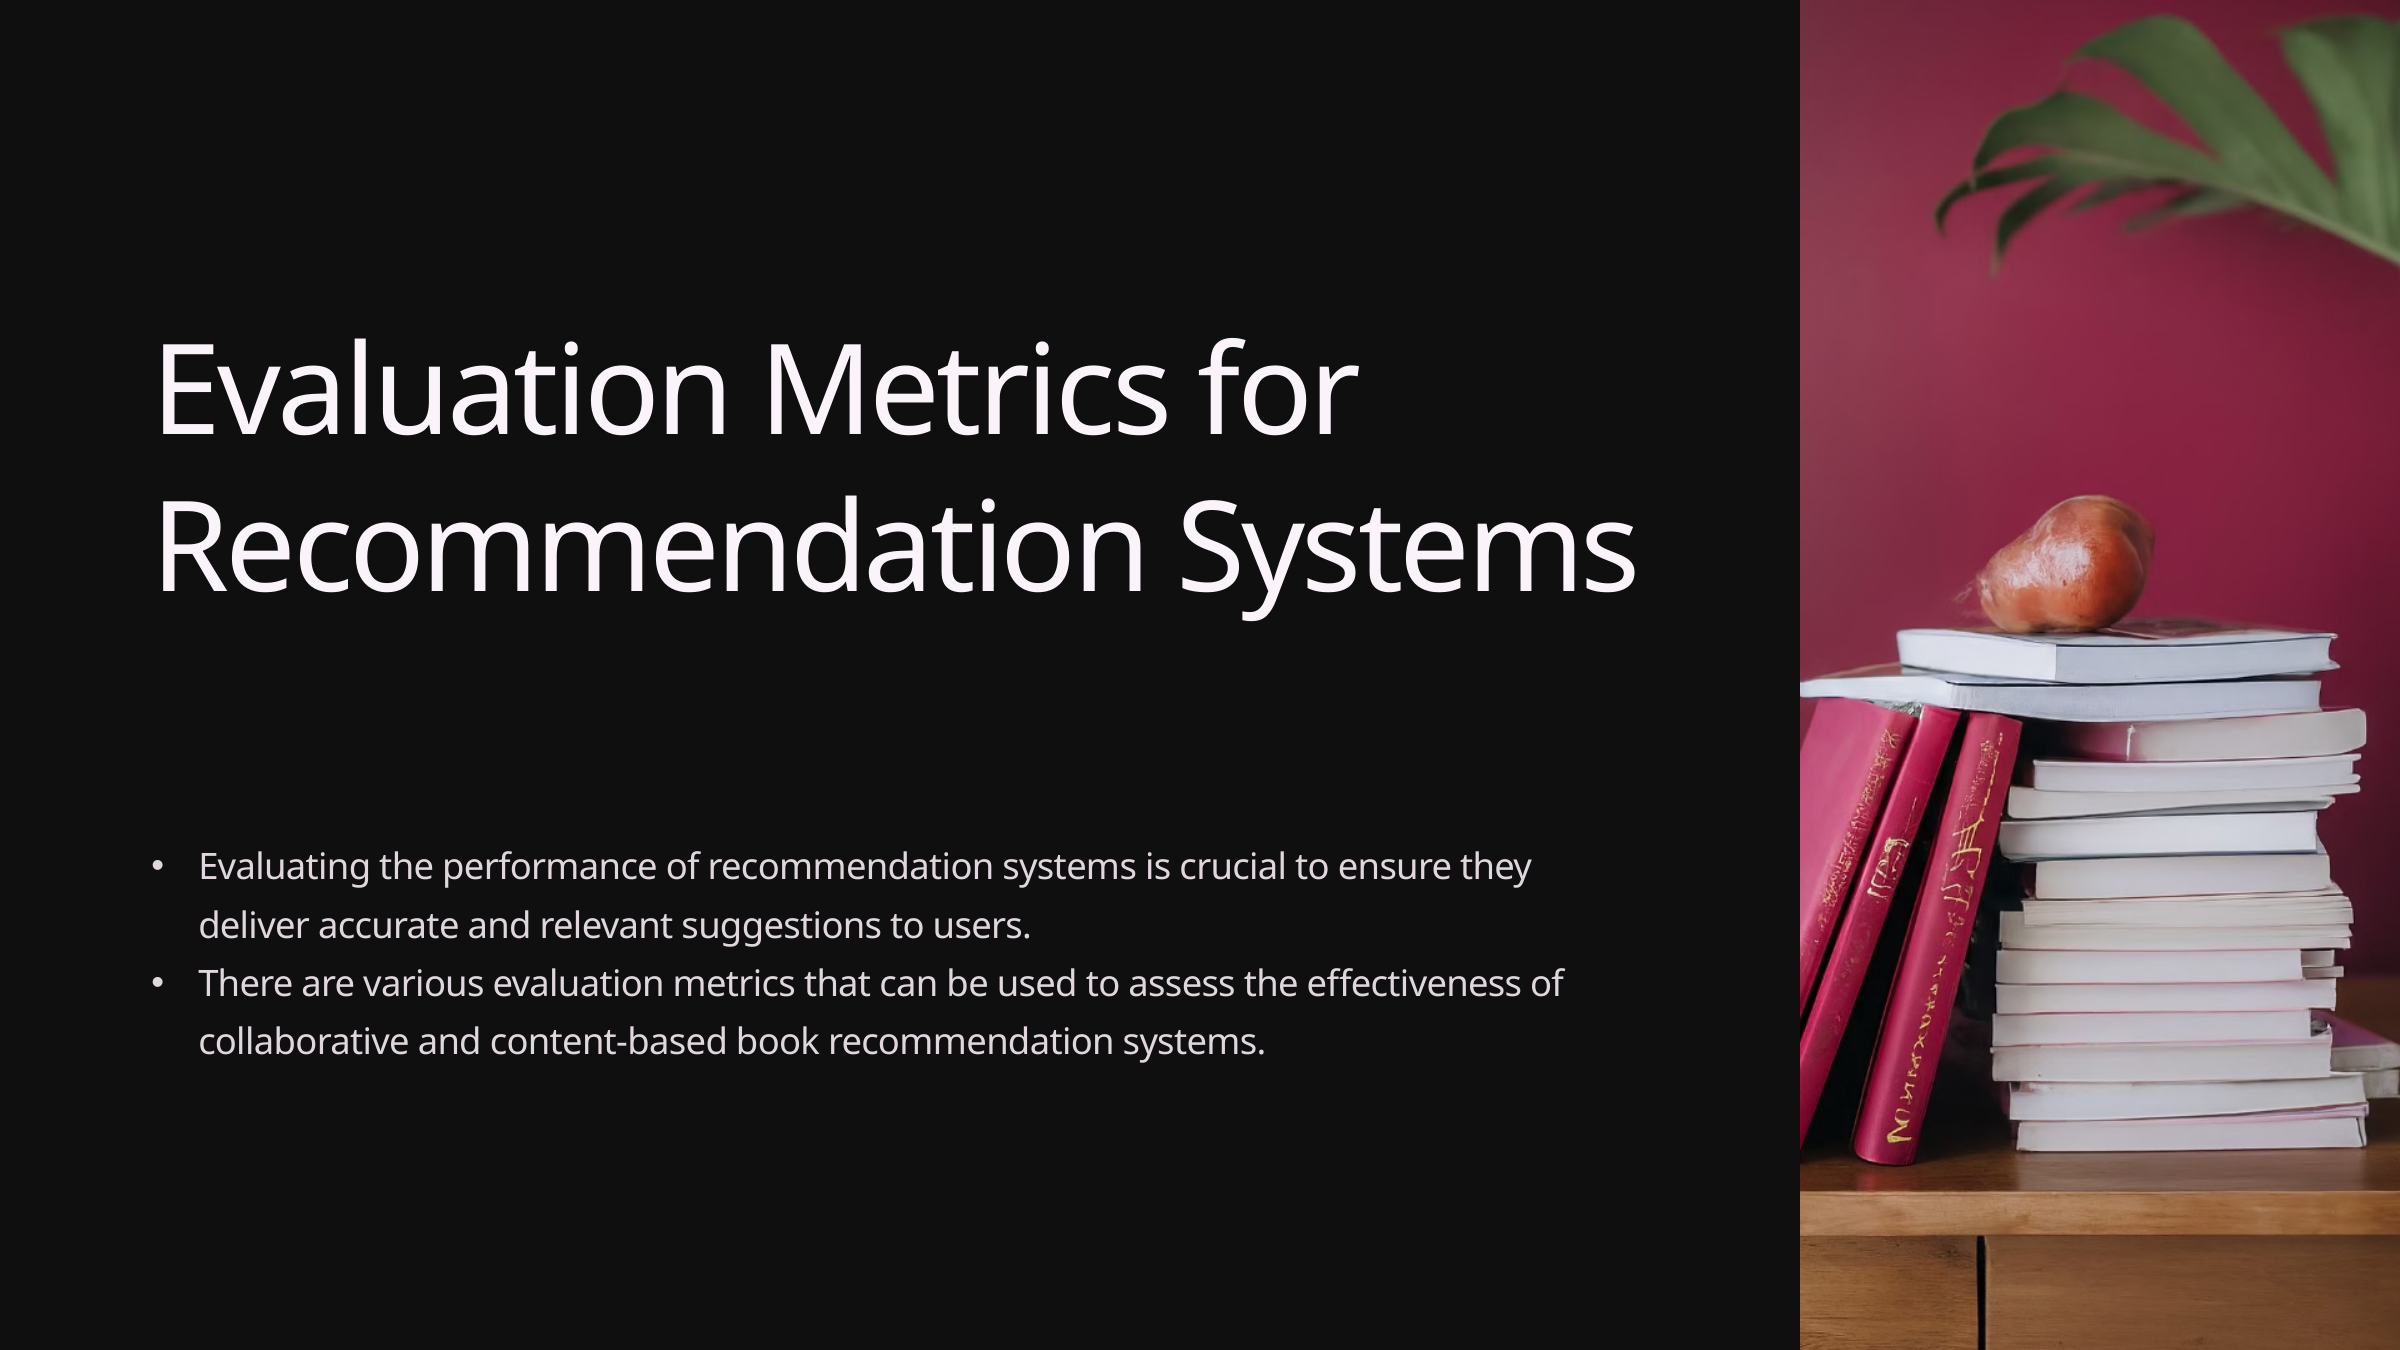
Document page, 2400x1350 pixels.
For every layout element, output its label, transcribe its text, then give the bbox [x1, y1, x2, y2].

text_box Evaluation Metrics for Recommendation Systems [136, 295, 1664, 767]
text_box Evaluating the performance of recommendation systems is crucial to ensure they deliver accurate and relevant suggestions to users. There are various evaluation metrics that can be used to assess the effectiveness of collaborative and content-based book recommendation systems. [136, 821, 1664, 1055]
text_box [0, 0, 1799, 1350]
picture [1799, 0, 2400, 1350]
